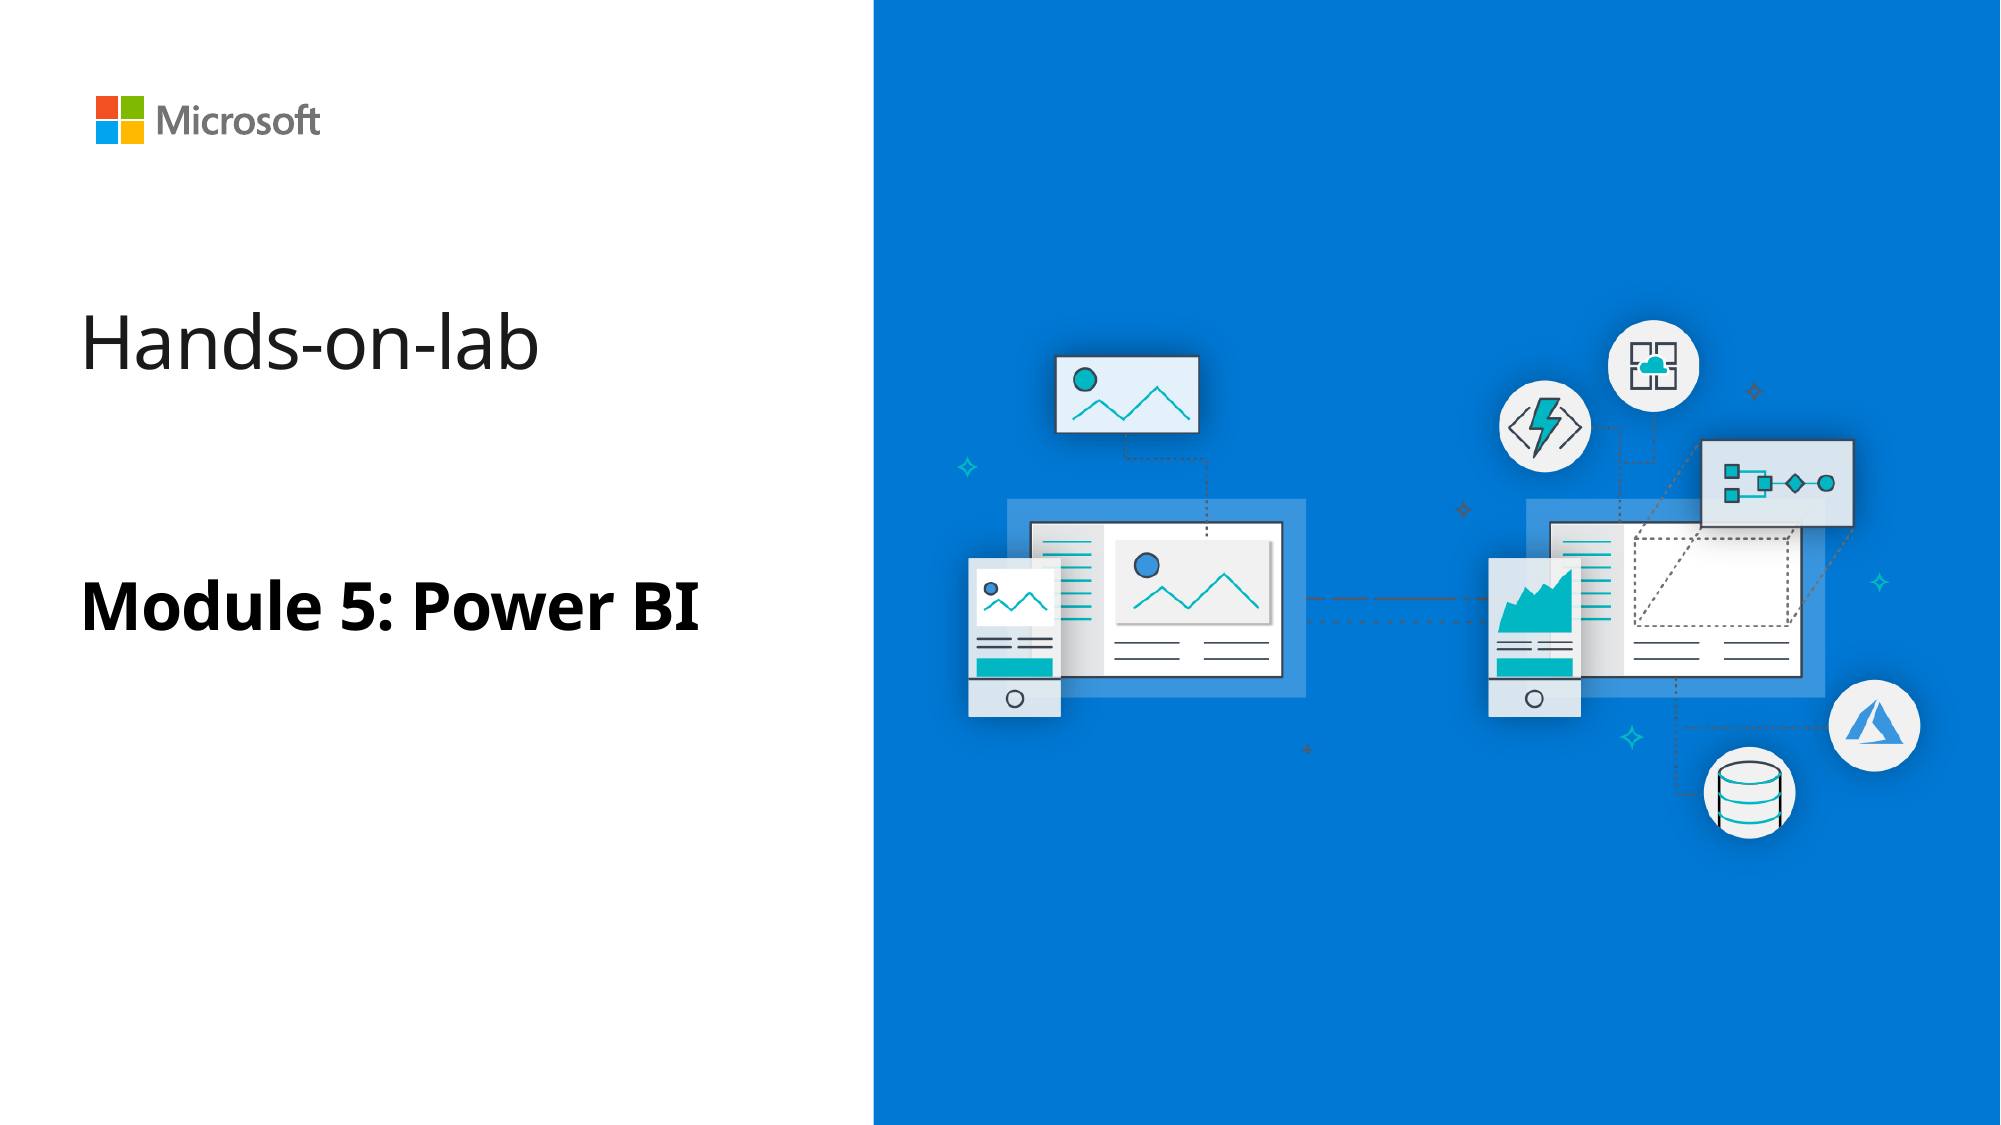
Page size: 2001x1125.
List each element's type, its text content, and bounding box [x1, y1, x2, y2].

title Module 5: Power BI [79, 562, 799, 644]
picture [875, 158, 2000, 1001]
text_box Hands-on-lab [79, 294, 799, 385]
